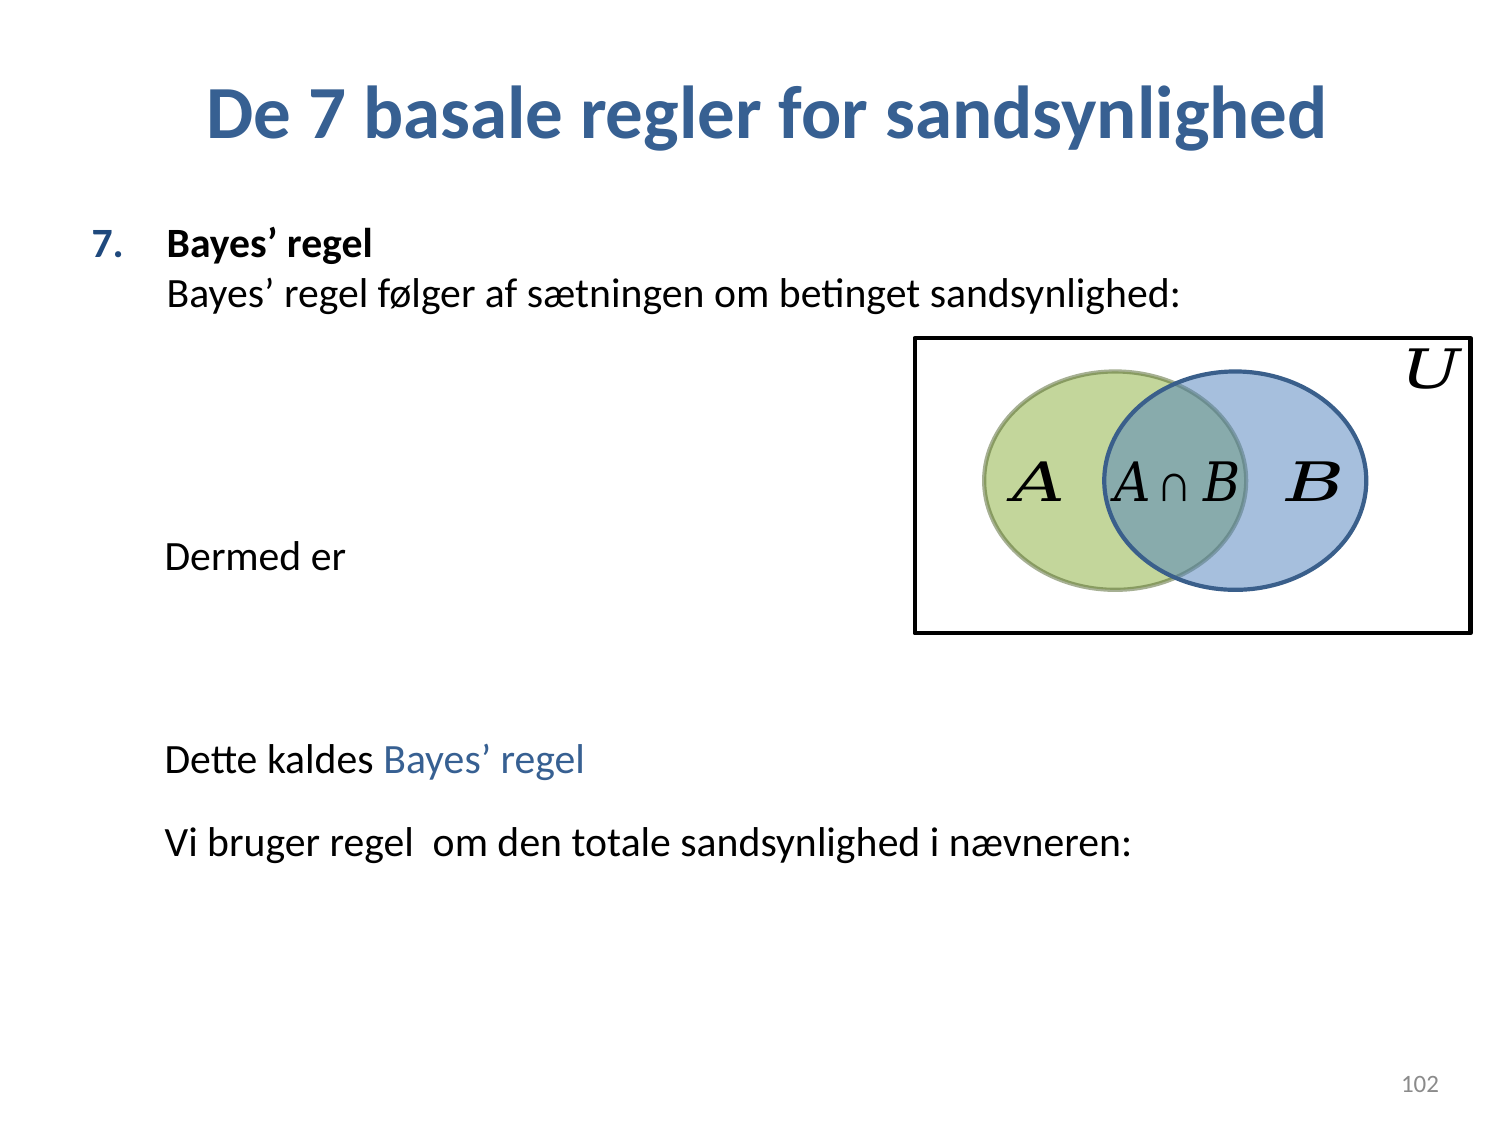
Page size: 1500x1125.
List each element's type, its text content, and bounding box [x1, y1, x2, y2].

slide_number 102 [1104, 1058, 1455, 1107]
title De 7 basale regler for sandsynlighed [76, 45, 1459, 173]
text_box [914, 337, 1471, 634]
